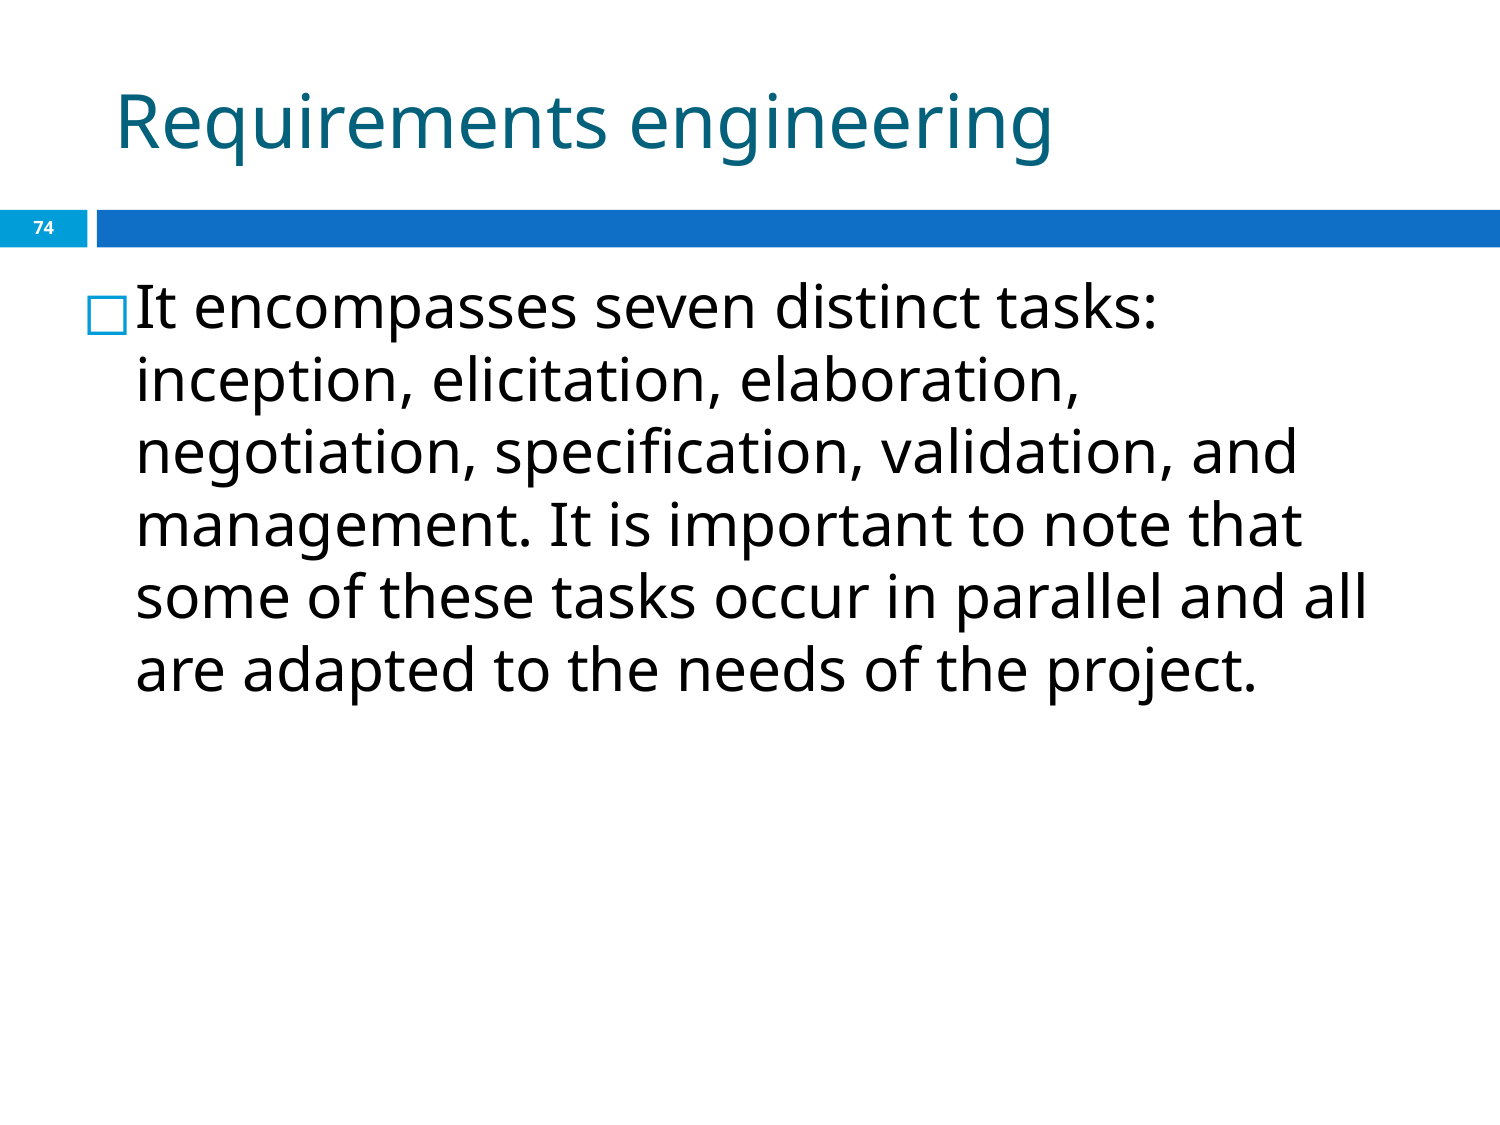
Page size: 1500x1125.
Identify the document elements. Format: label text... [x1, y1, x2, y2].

list It encompasses seven distinct tasks: inception, elicitation, elaboration, negotiation, specification, validation, and management. It is important to note that some of these tasks occur in parallel and all are adapted to the needs of the project. [67, 260, 1434, 1041]
title Requirements engineering [99, 37, 1438, 200]
slide_number ‹#› [0, 208, 88, 249]
